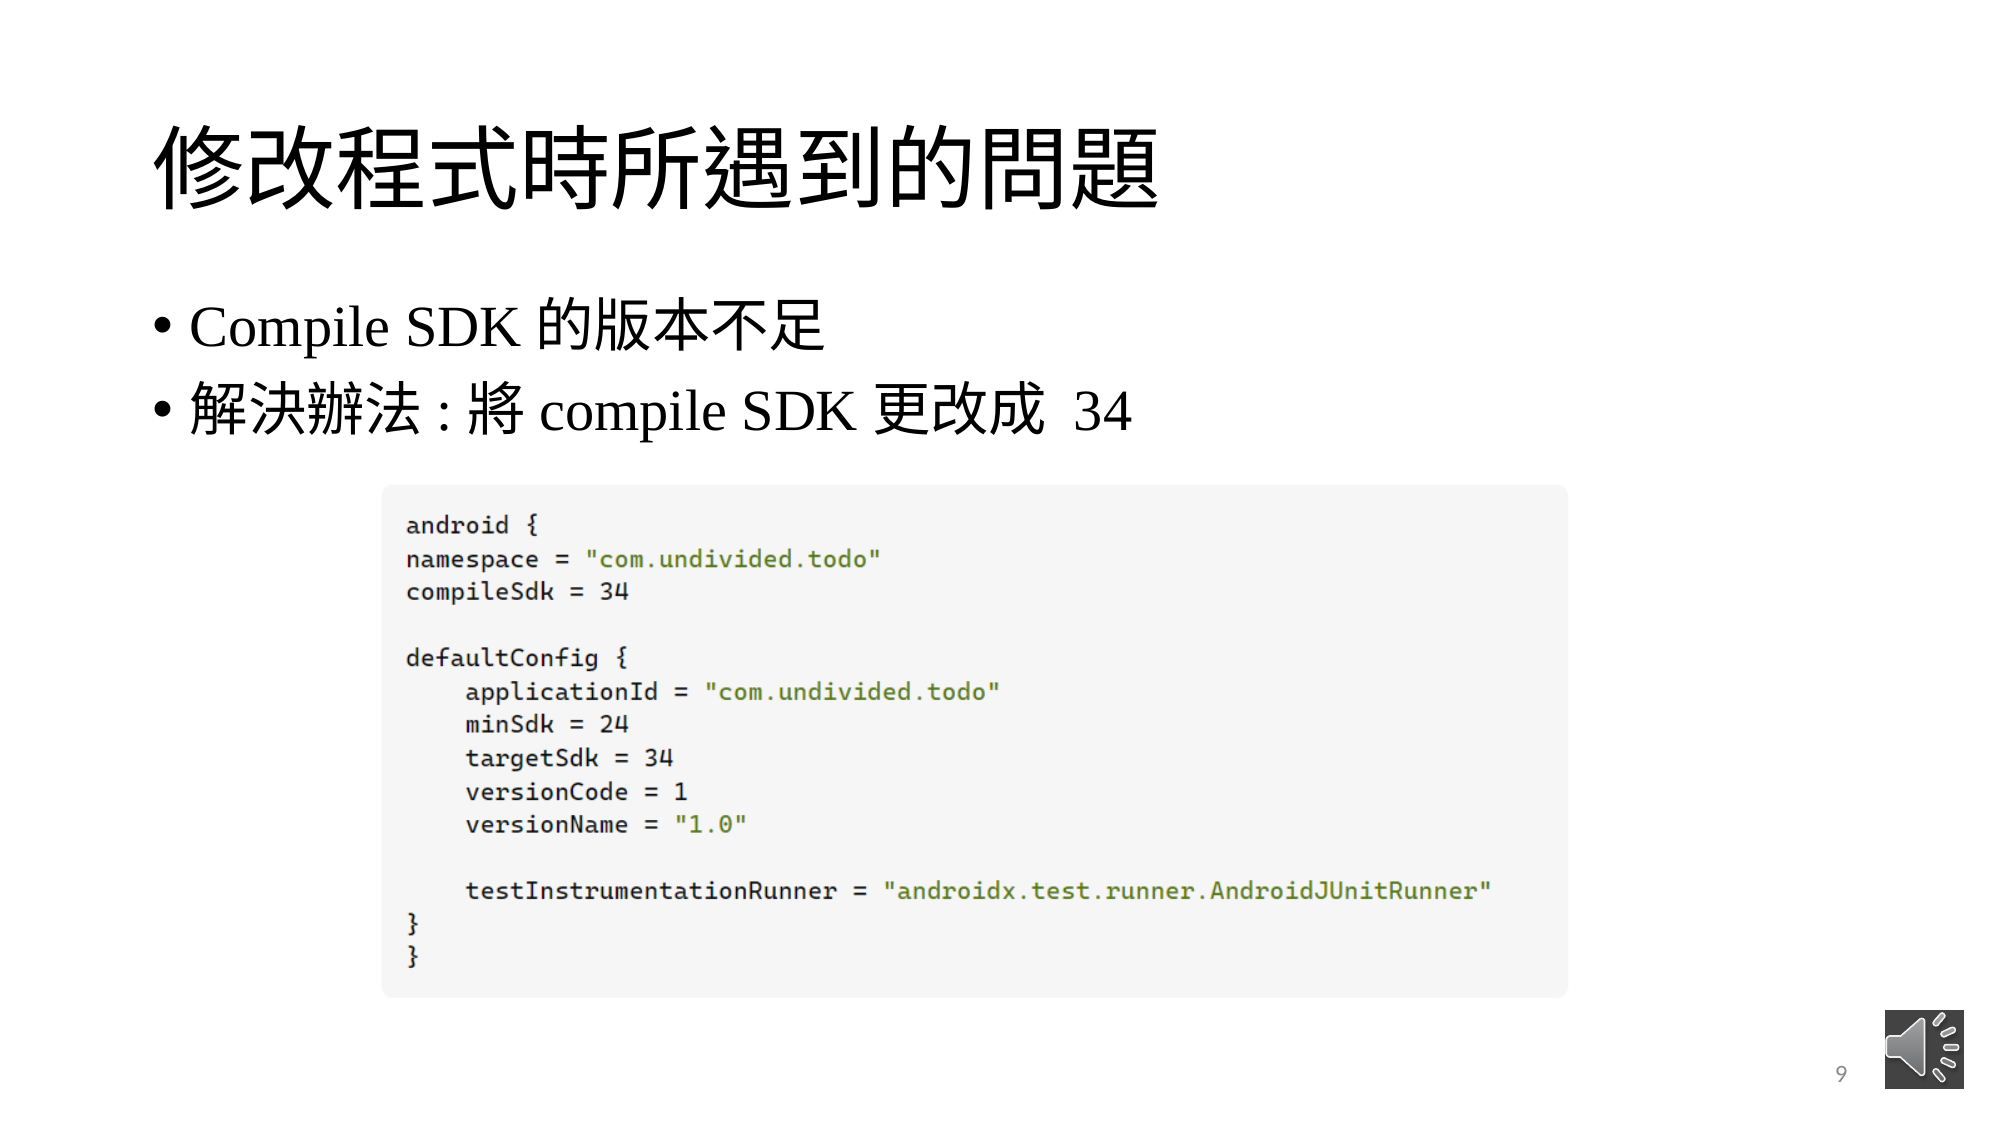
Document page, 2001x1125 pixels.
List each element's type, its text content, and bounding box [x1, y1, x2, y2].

picture [378, 471, 1592, 1003]
list Compile SDK的版本不足 解決辦法:將compile SDK更改成 34 [137, 288, 1863, 1003]
picture [1884, 1009, 1965, 1090]
slide_number 9 [1412, 1042, 1863, 1103]
title 修改程式時所遇到的問題 [137, 64, 1863, 282]
